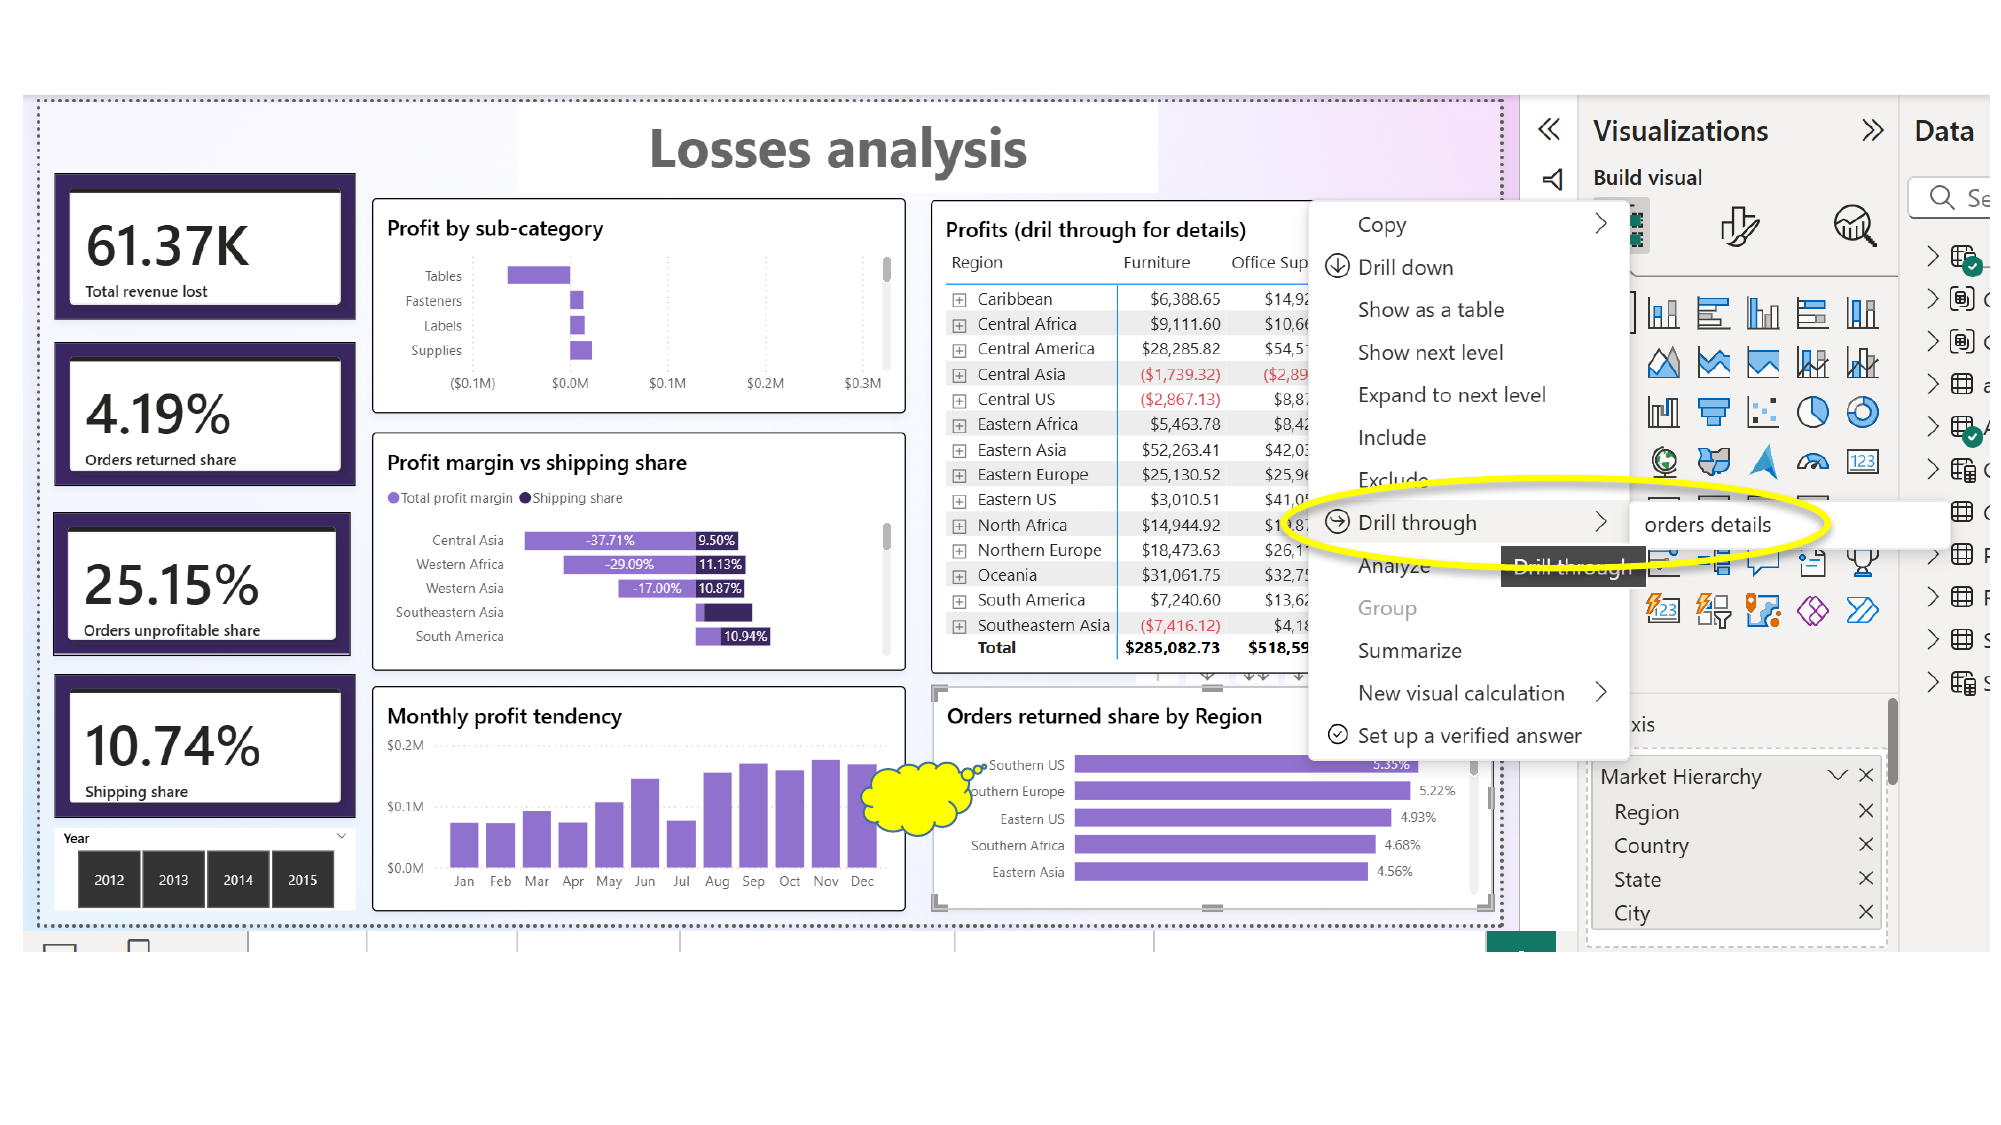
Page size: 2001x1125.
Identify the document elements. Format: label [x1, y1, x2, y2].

picture [23, 94, 1990, 952]
